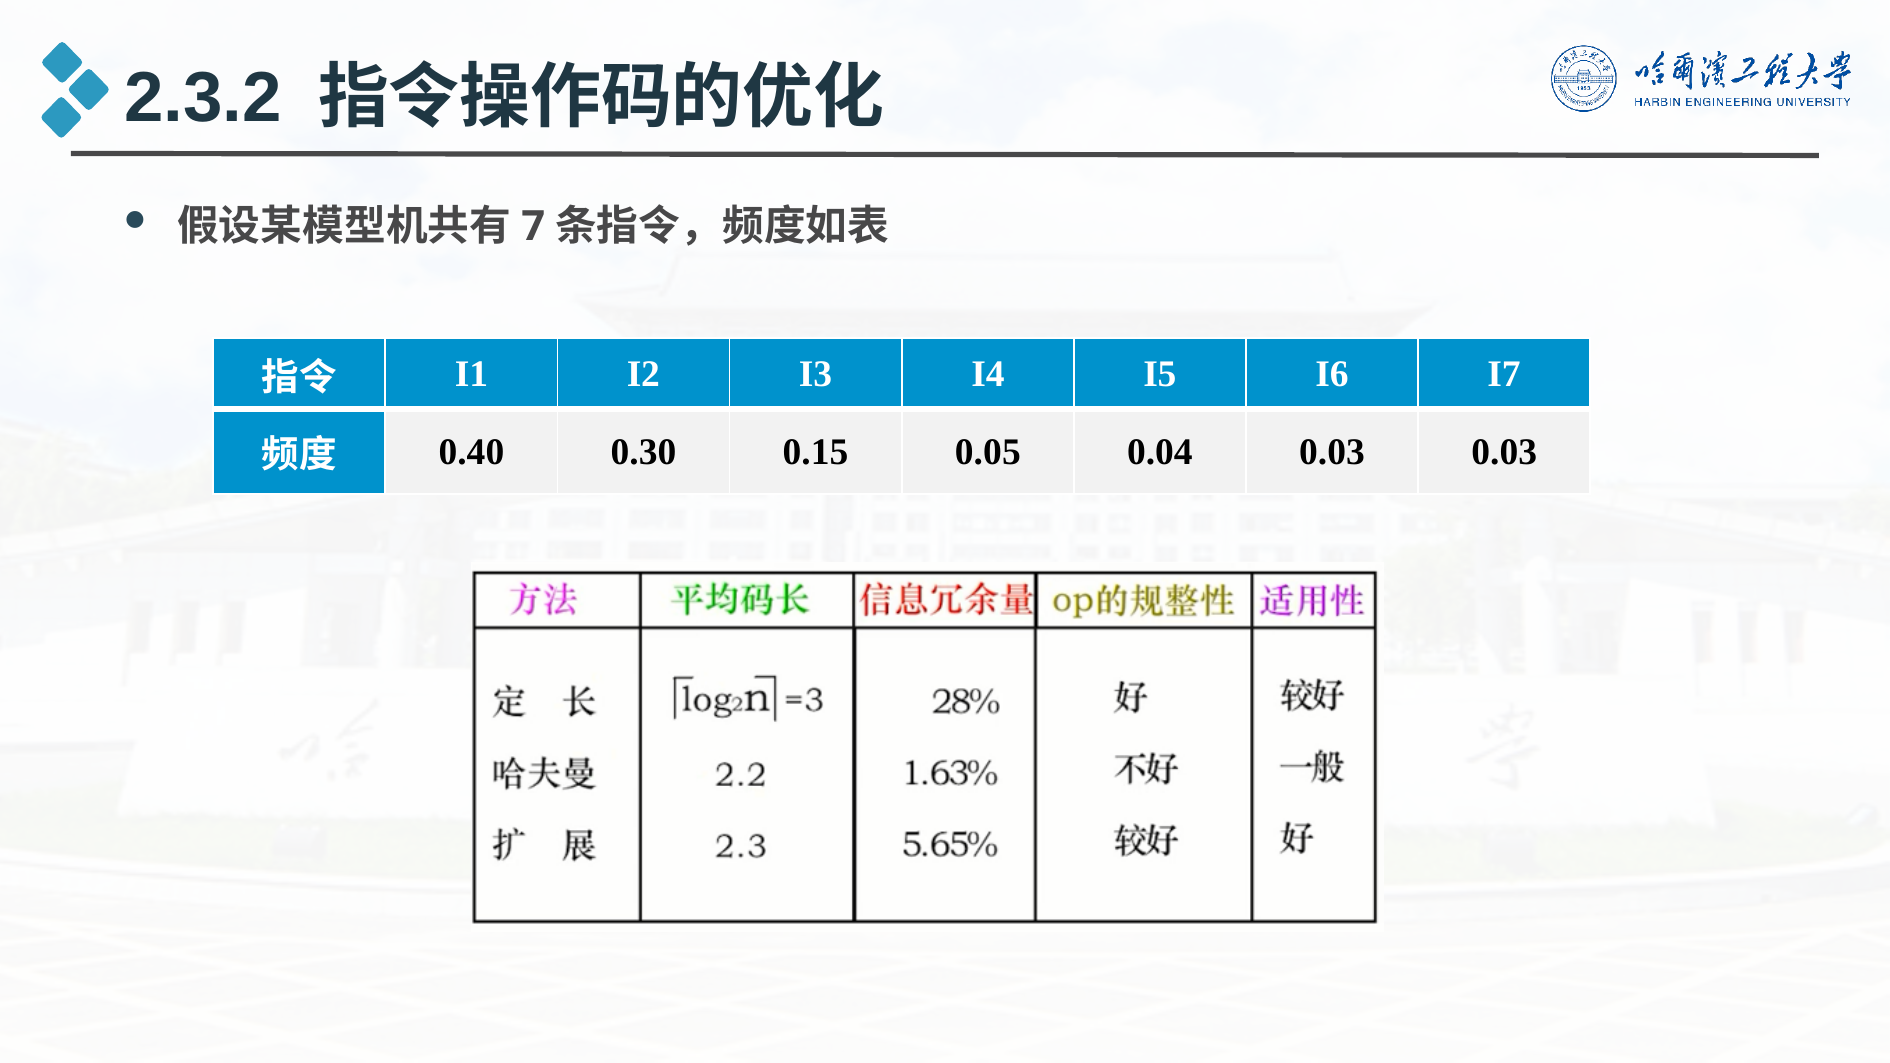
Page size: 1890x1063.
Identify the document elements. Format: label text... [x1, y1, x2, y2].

table_cell 0.40 [386, 412, 557, 493]
text_box [42, 42, 83, 83]
table_header I4 [903, 339, 1073, 406]
table_cell 0.03 [1419, 412, 1589, 493]
text_box [68, 69, 109, 110]
table_cell 频度 [214, 412, 384, 493]
table_header I6 [1247, 339, 1417, 406]
picture [1536, 28, 1865, 128]
picture [471, 561, 1384, 933]
table_header I7 [1419, 339, 1589, 406]
table_header I1 [386, 339, 557, 406]
text_box 假设某模型机共有7条指令，频度如表 [109, 191, 1399, 283]
table_cell 0.30 [558, 412, 729, 493]
table_cell 0.05 [903, 412, 1073, 493]
text_box 2.3.2 指令操作码的优化 [109, 43, 1036, 144]
table_cell 0.04 [1075, 412, 1245, 493]
table_header I3 [730, 339, 901, 406]
table_header I5 [1075, 339, 1245, 406]
table_cell 0.15 [730, 412, 901, 493]
table_header 指令 [214, 339, 384, 406]
text_box [41, 97, 82, 138]
table_cell 0.03 [1247, 412, 1417, 493]
table_header I2 [558, 339, 729, 406]
